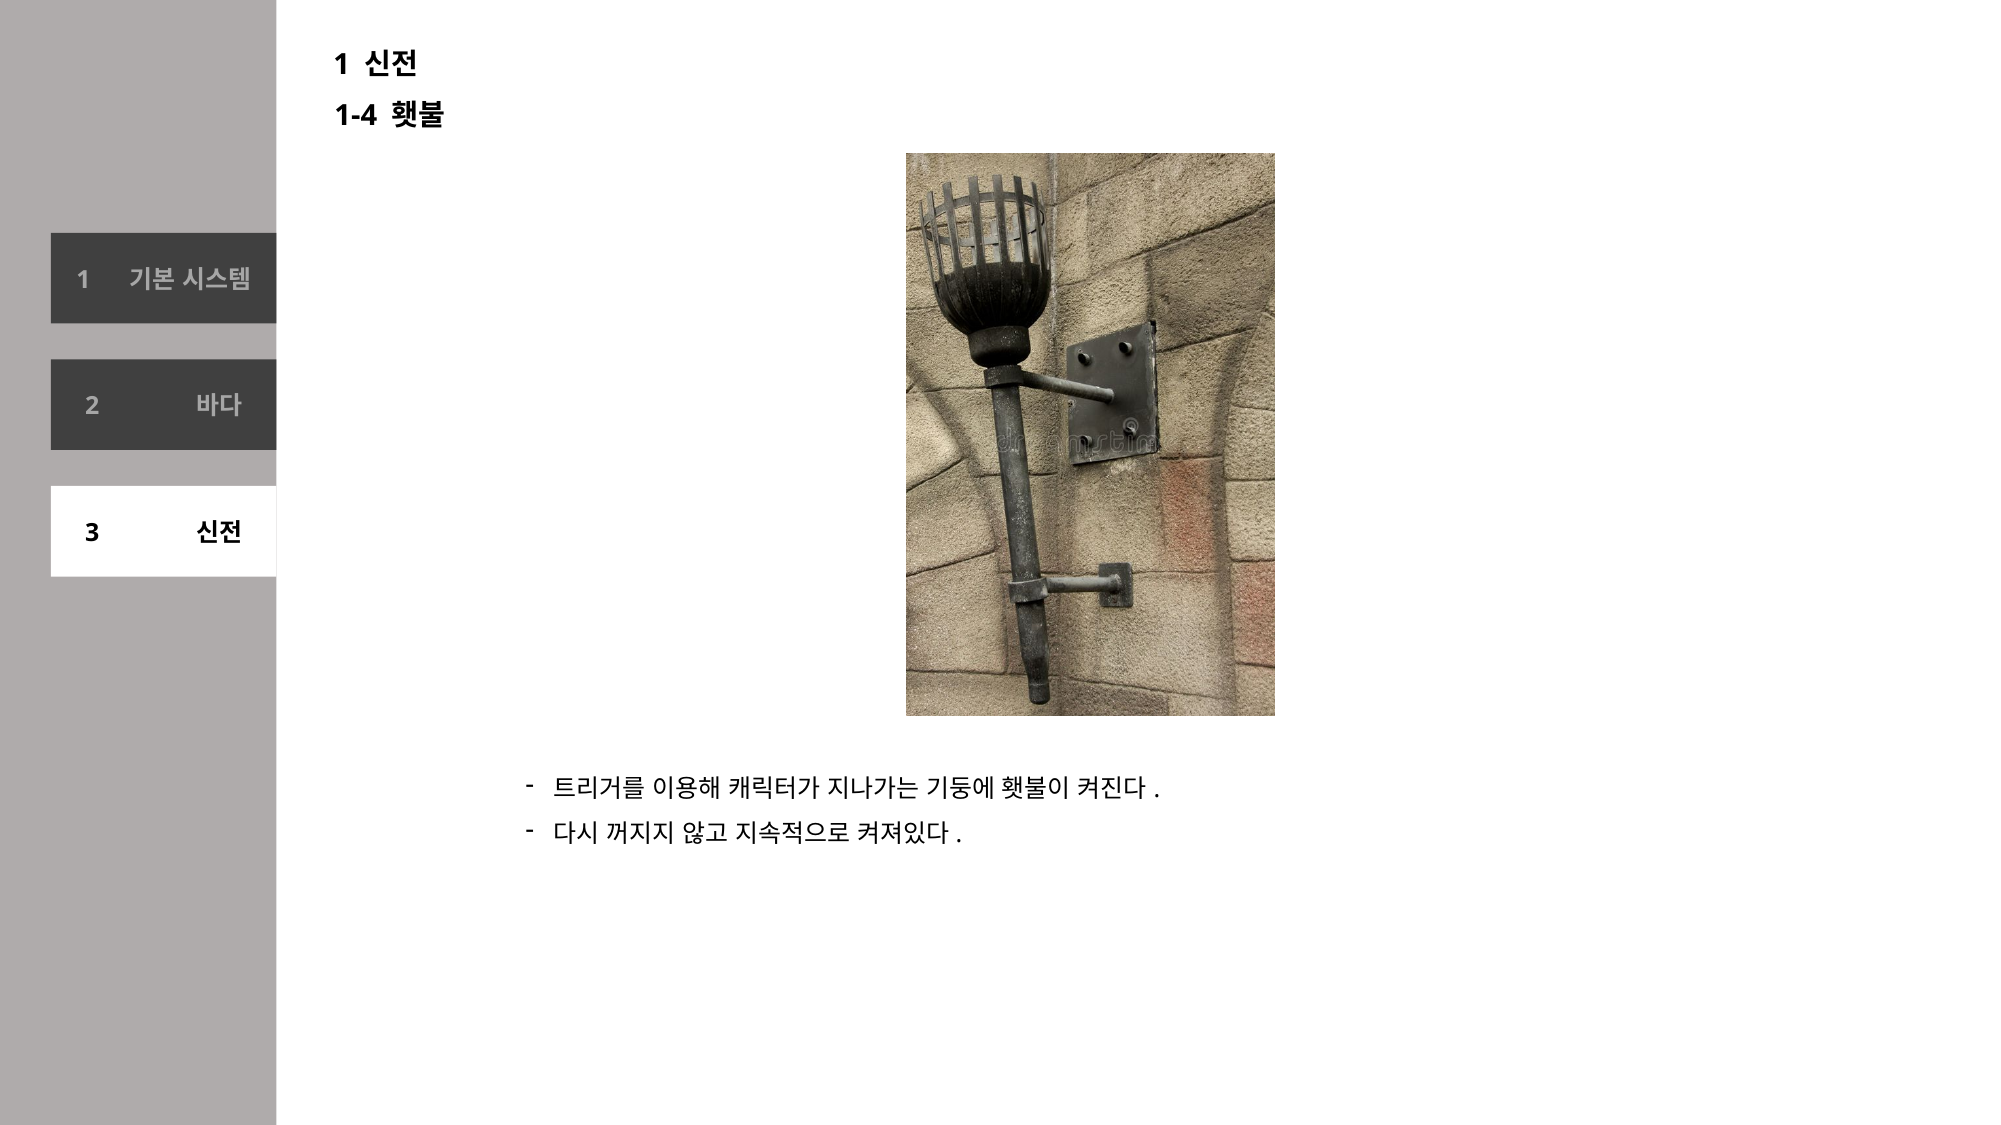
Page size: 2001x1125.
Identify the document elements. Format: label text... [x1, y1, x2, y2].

text_box 1-4 횃불 [319, 88, 622, 139]
text_box [0, 0, 278, 1125]
text_box 1 기본 시스템 [50, 232, 278, 324]
text_box 3 신전 [50, 485, 278, 578]
text_box 트리거를 이용해 캐릭터가 지나가는 기둥에 횃불이 켜진다. 다시 꺼지지 않고 지속적으로 켜져있다. [510, 750, 1671, 855]
text_box 1 신전 [318, 38, 530, 88]
picture [906, 153, 1275, 716]
text_box 2 바다 [50, 358, 278, 451]
